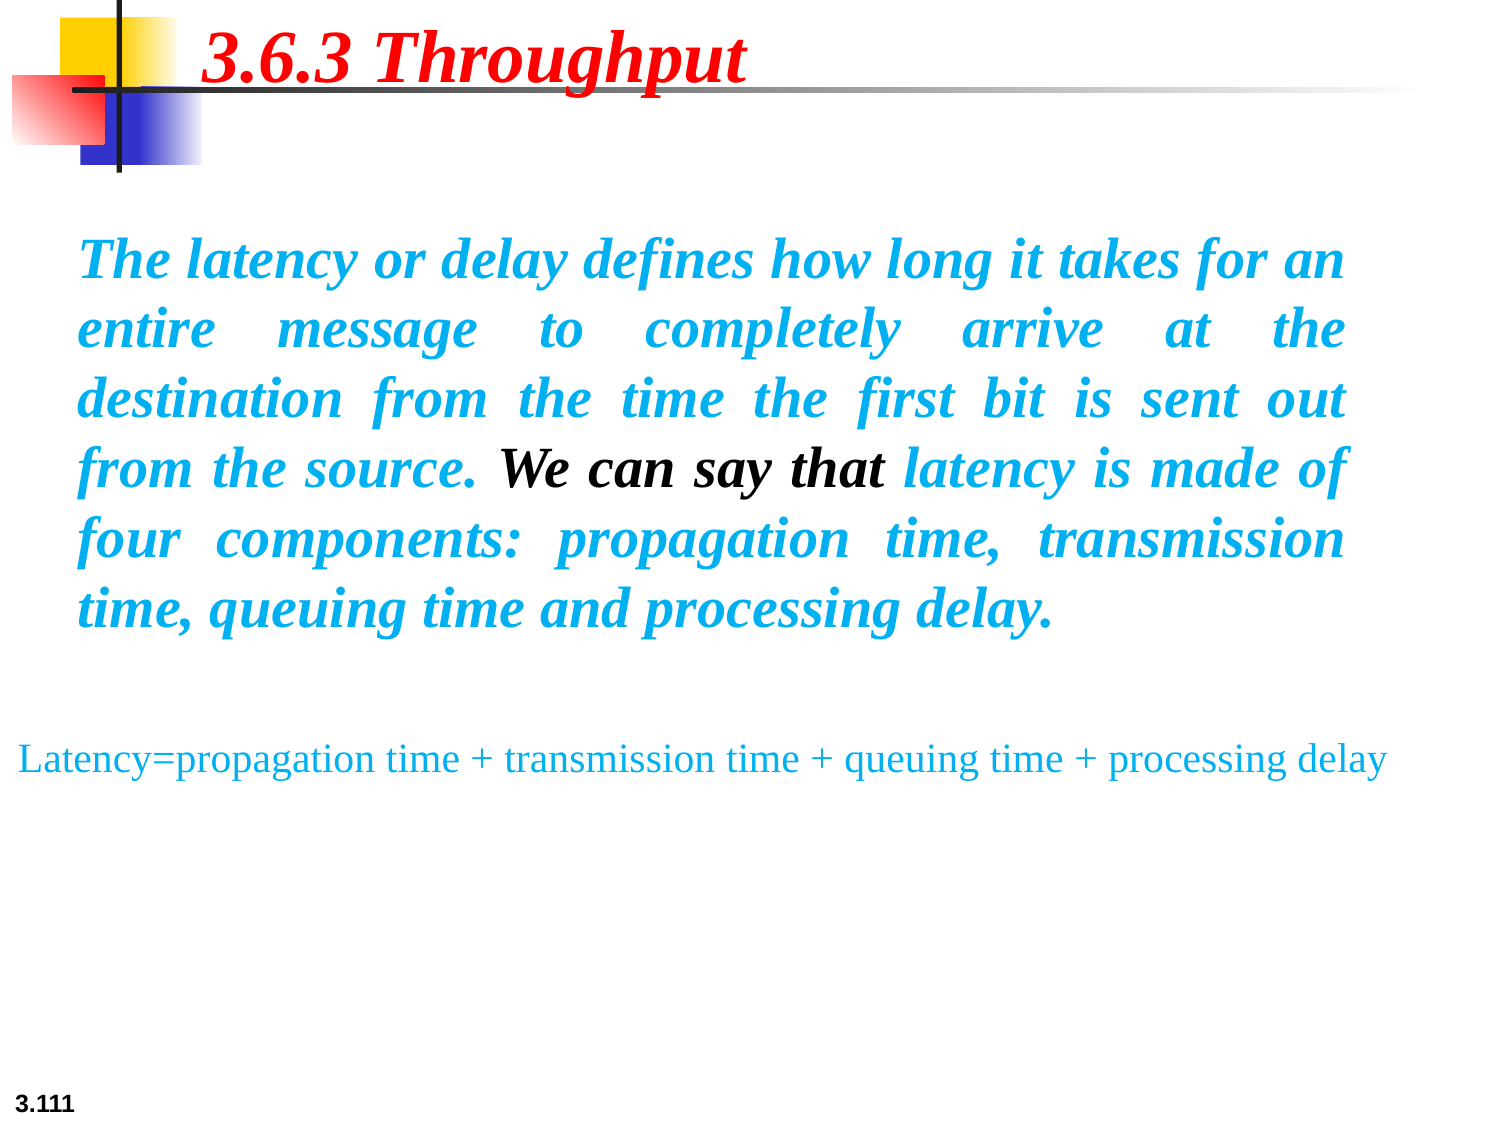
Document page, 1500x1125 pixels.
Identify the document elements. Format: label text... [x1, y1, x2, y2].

text_box Latency=propagation time + transmission time + queuing time + processing delay [3, 723, 1405, 788]
text_box [80, 93, 116, 165]
text_box [116, 93, 122, 173]
text_box [12, 75, 105, 145]
text_box [60, 17, 116, 86]
text_box [767, 87, 1423, 93]
text_box [116, 0, 122, 87]
text_box [122, 17, 177, 86]
text_box 3.111 [0, 1049, 313, 1125]
text_box [122, 93, 141, 165]
text_box [72, 87, 187, 93]
text_box 3.6.3 Throughput [187, 0, 767, 105]
text_box [141, 93, 202, 165]
text_box The latency or delay defines how long it takes for an entire message to completely arrive at the destination from the time the first bit is sent out from the source. We can say that latency is made of four components: propagation time, transmission time, queuing time and processing delay. [62, 212, 1363, 648]
